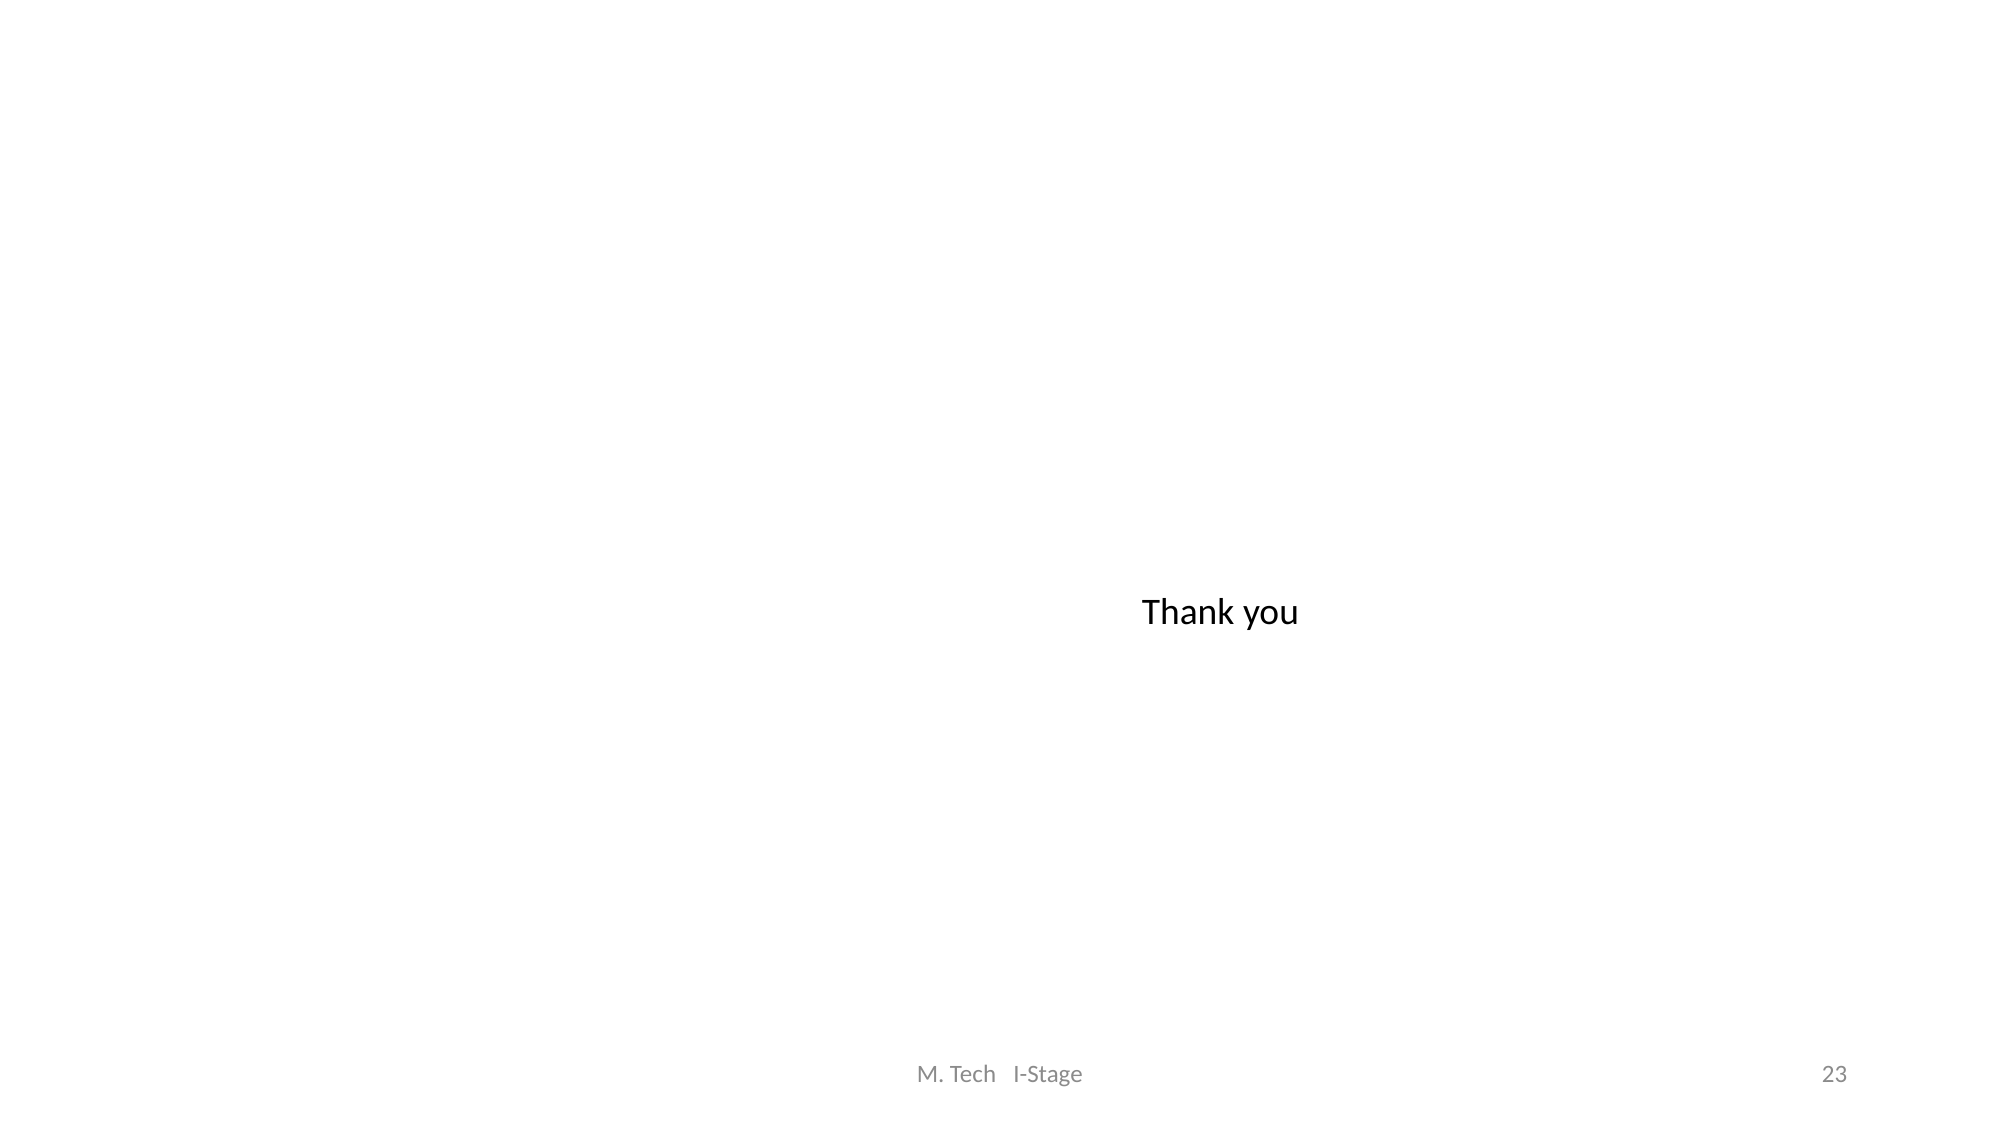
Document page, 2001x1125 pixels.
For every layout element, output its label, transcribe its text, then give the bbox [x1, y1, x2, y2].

text_box Thank you [1127, 579, 1315, 640]
footer M. Tech I-Stage [662, 1042, 1338, 1103]
slide_number 23 [1412, 1042, 1863, 1103]
